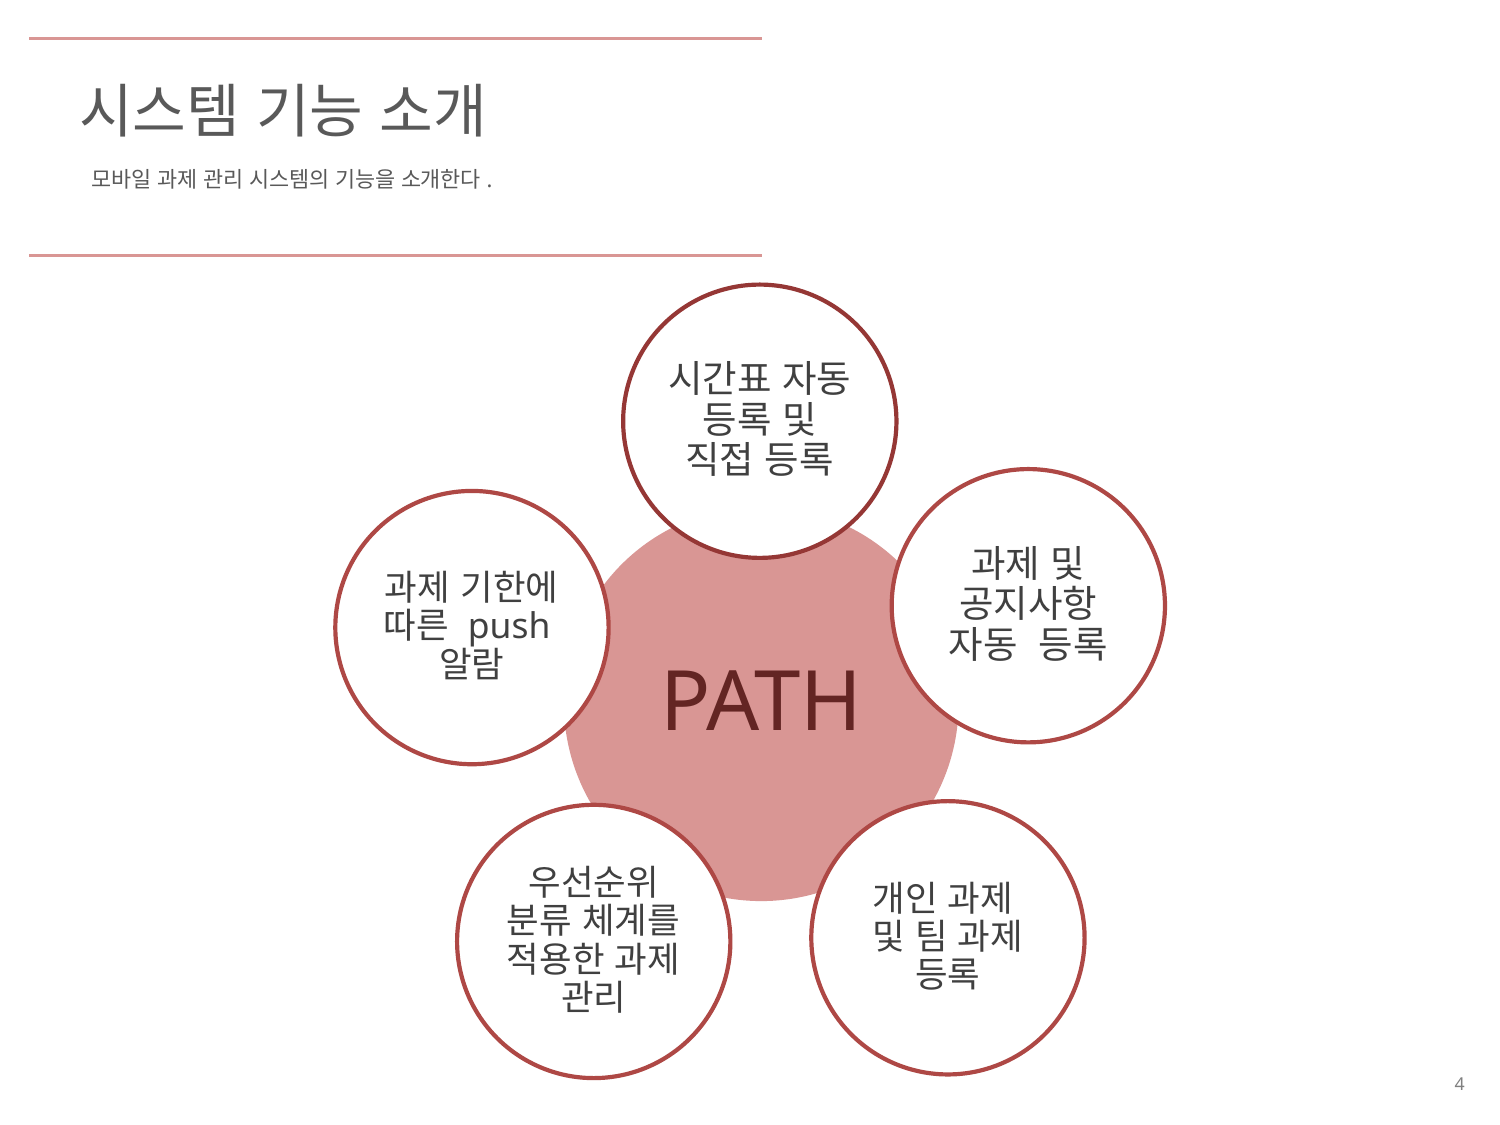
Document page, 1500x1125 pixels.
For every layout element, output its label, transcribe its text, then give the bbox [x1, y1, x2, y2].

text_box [71, 151, 1451, 1125]
text_box 시스템 기능 소개 [64, 66, 739, 152]
